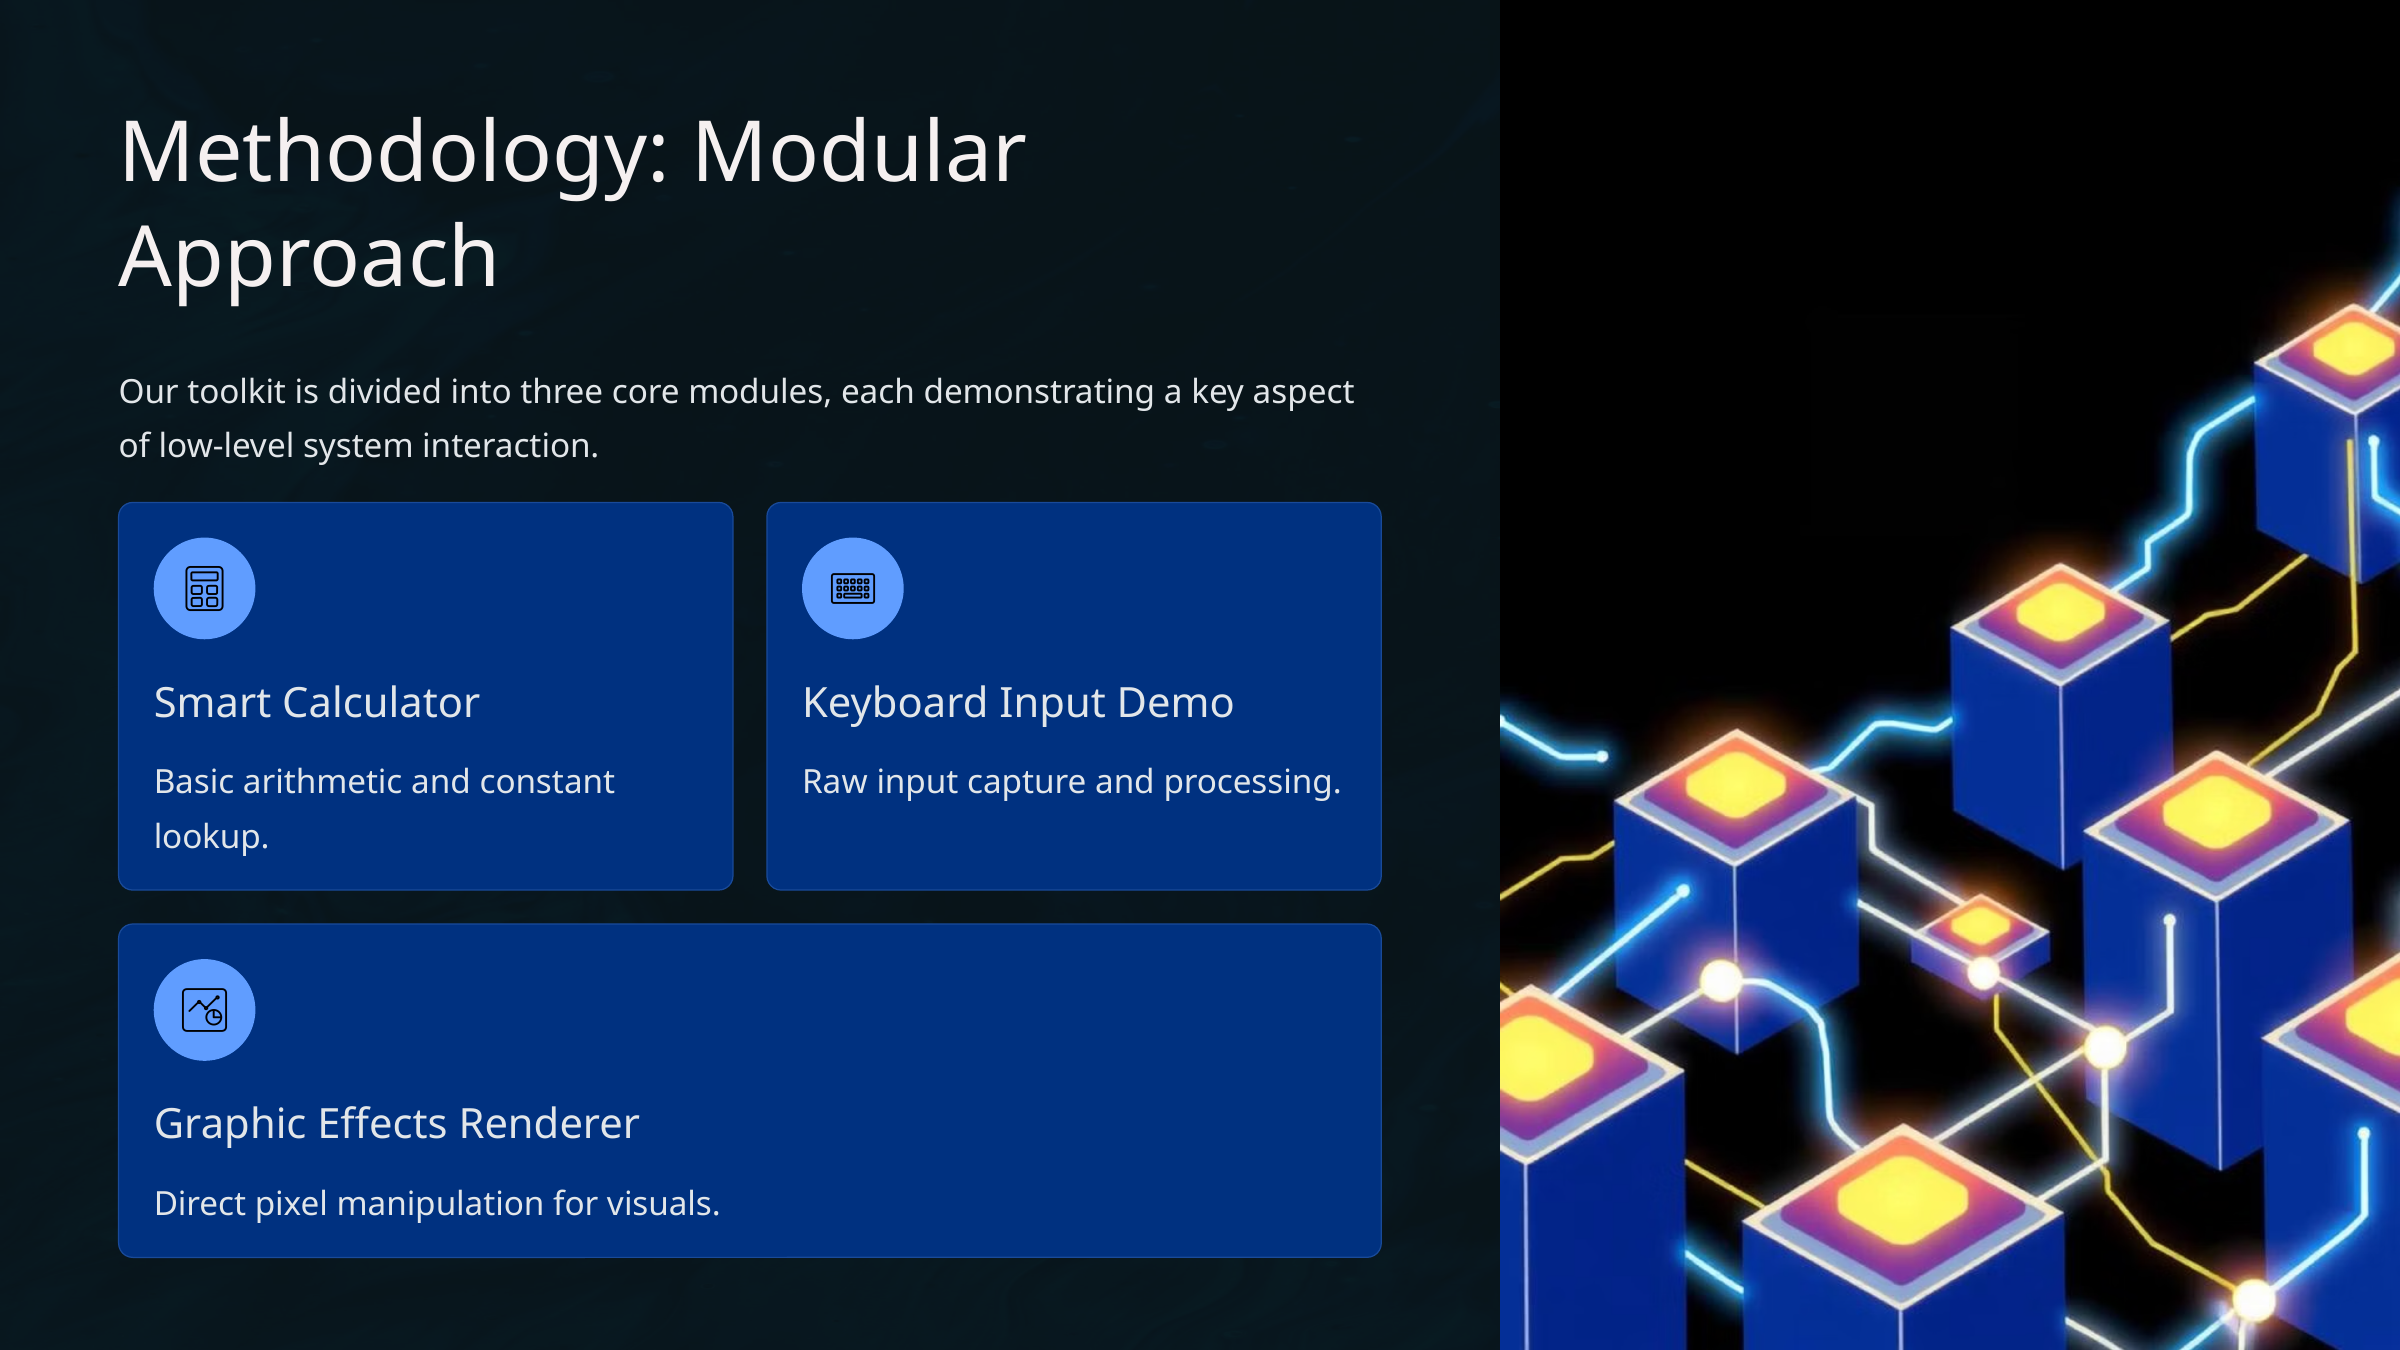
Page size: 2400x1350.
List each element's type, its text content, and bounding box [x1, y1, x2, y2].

text_box [766, 502, 1382, 891]
picture [181, 565, 228, 612]
text_box [153, 537, 256, 640]
text_box [153, 959, 256, 1061]
text_box Basic arithmetic and constant lookup. [153, 746, 698, 855]
text_box Keyboard Input Demo [802, 673, 1249, 727]
text_box Smart Calculator [153, 673, 578, 727]
picture [181, 987, 228, 1033]
text_box Our toolkit is divided into three core modules, each demonstrating a key aspect of low-level system interaction. [118, 355, 1382, 465]
text_box [118, 923, 1382, 1258]
text_box Raw input capture and processing. [802, 746, 1347, 855]
picture [829, 565, 876, 612]
text_box Direct pixel manipulation for visuals. [153, 1167, 1347, 1223]
text_box [802, 537, 904, 640]
text_box Graphic Effects Renderer [153, 1094, 661, 1148]
text_box Methodology: Modular Approach [118, 93, 1382, 306]
text_box [118, 502, 733, 891]
picture [1499, 0, 2400, 1350]
